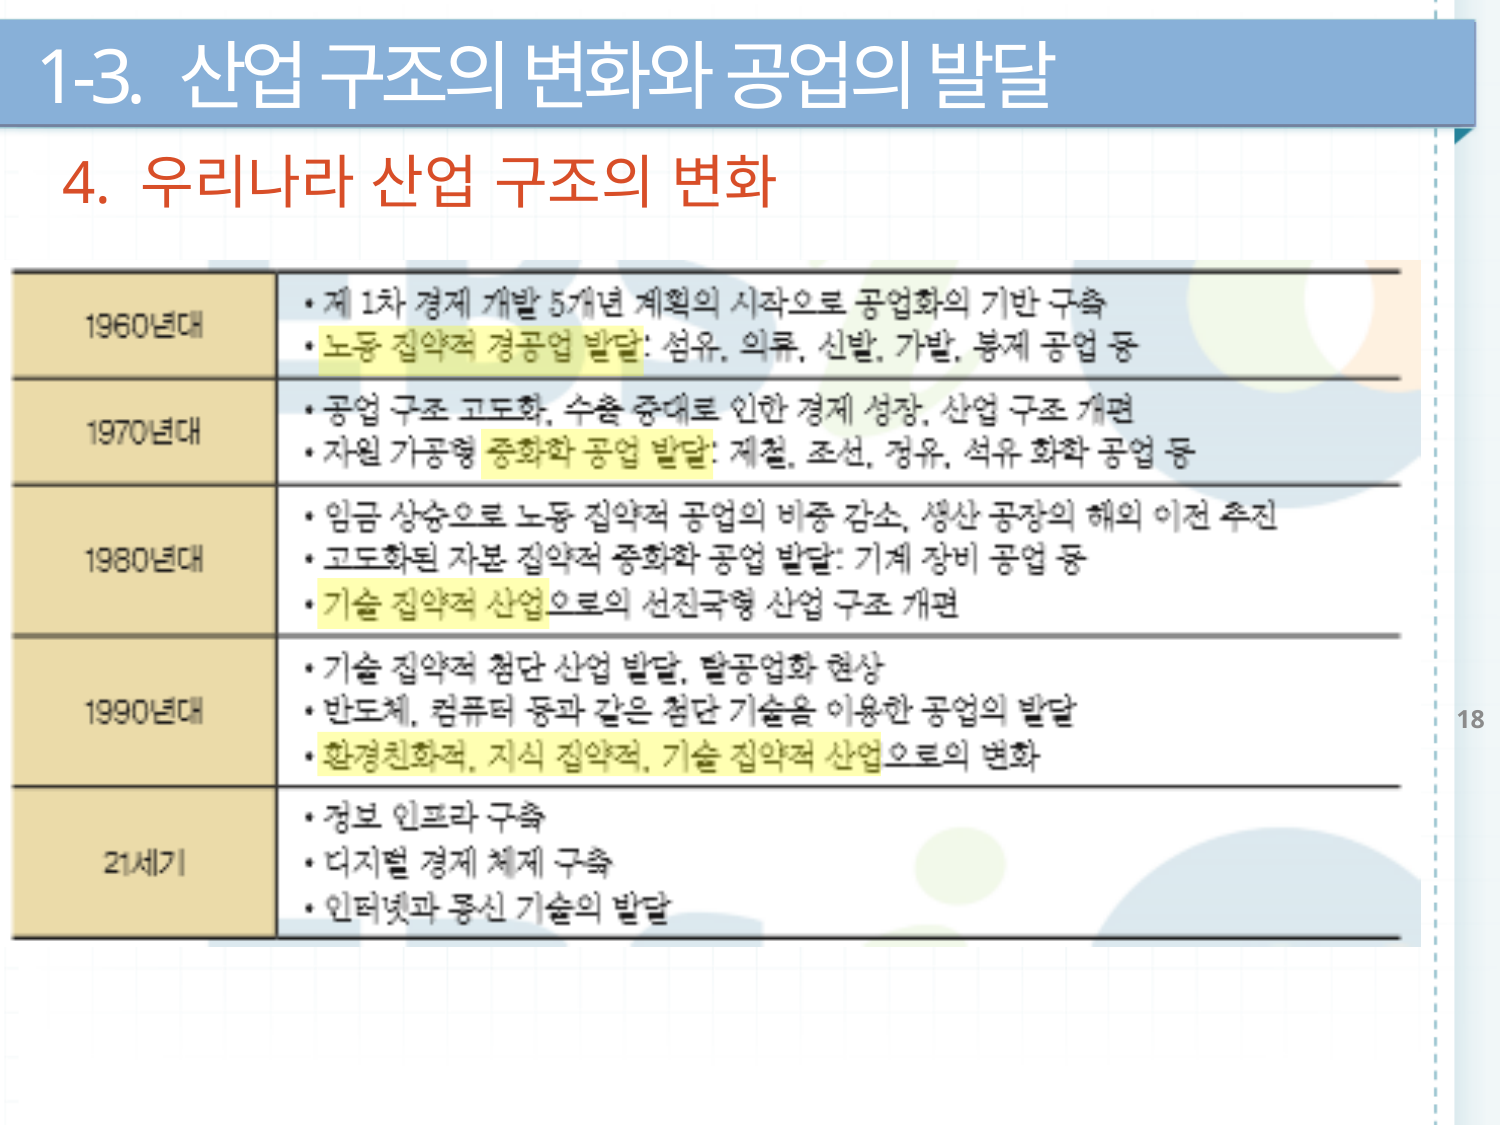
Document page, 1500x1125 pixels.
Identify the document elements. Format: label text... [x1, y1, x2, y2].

text_box 18 [1424, 690, 1500, 751]
list 4. 우리나라 산업 구조의 변화 [32, 137, 1379, 216]
picture [0, 260, 1421, 947]
list 1-3. 산업 구조의 변화와 공업의 발달 [0, 1, 1211, 121]
